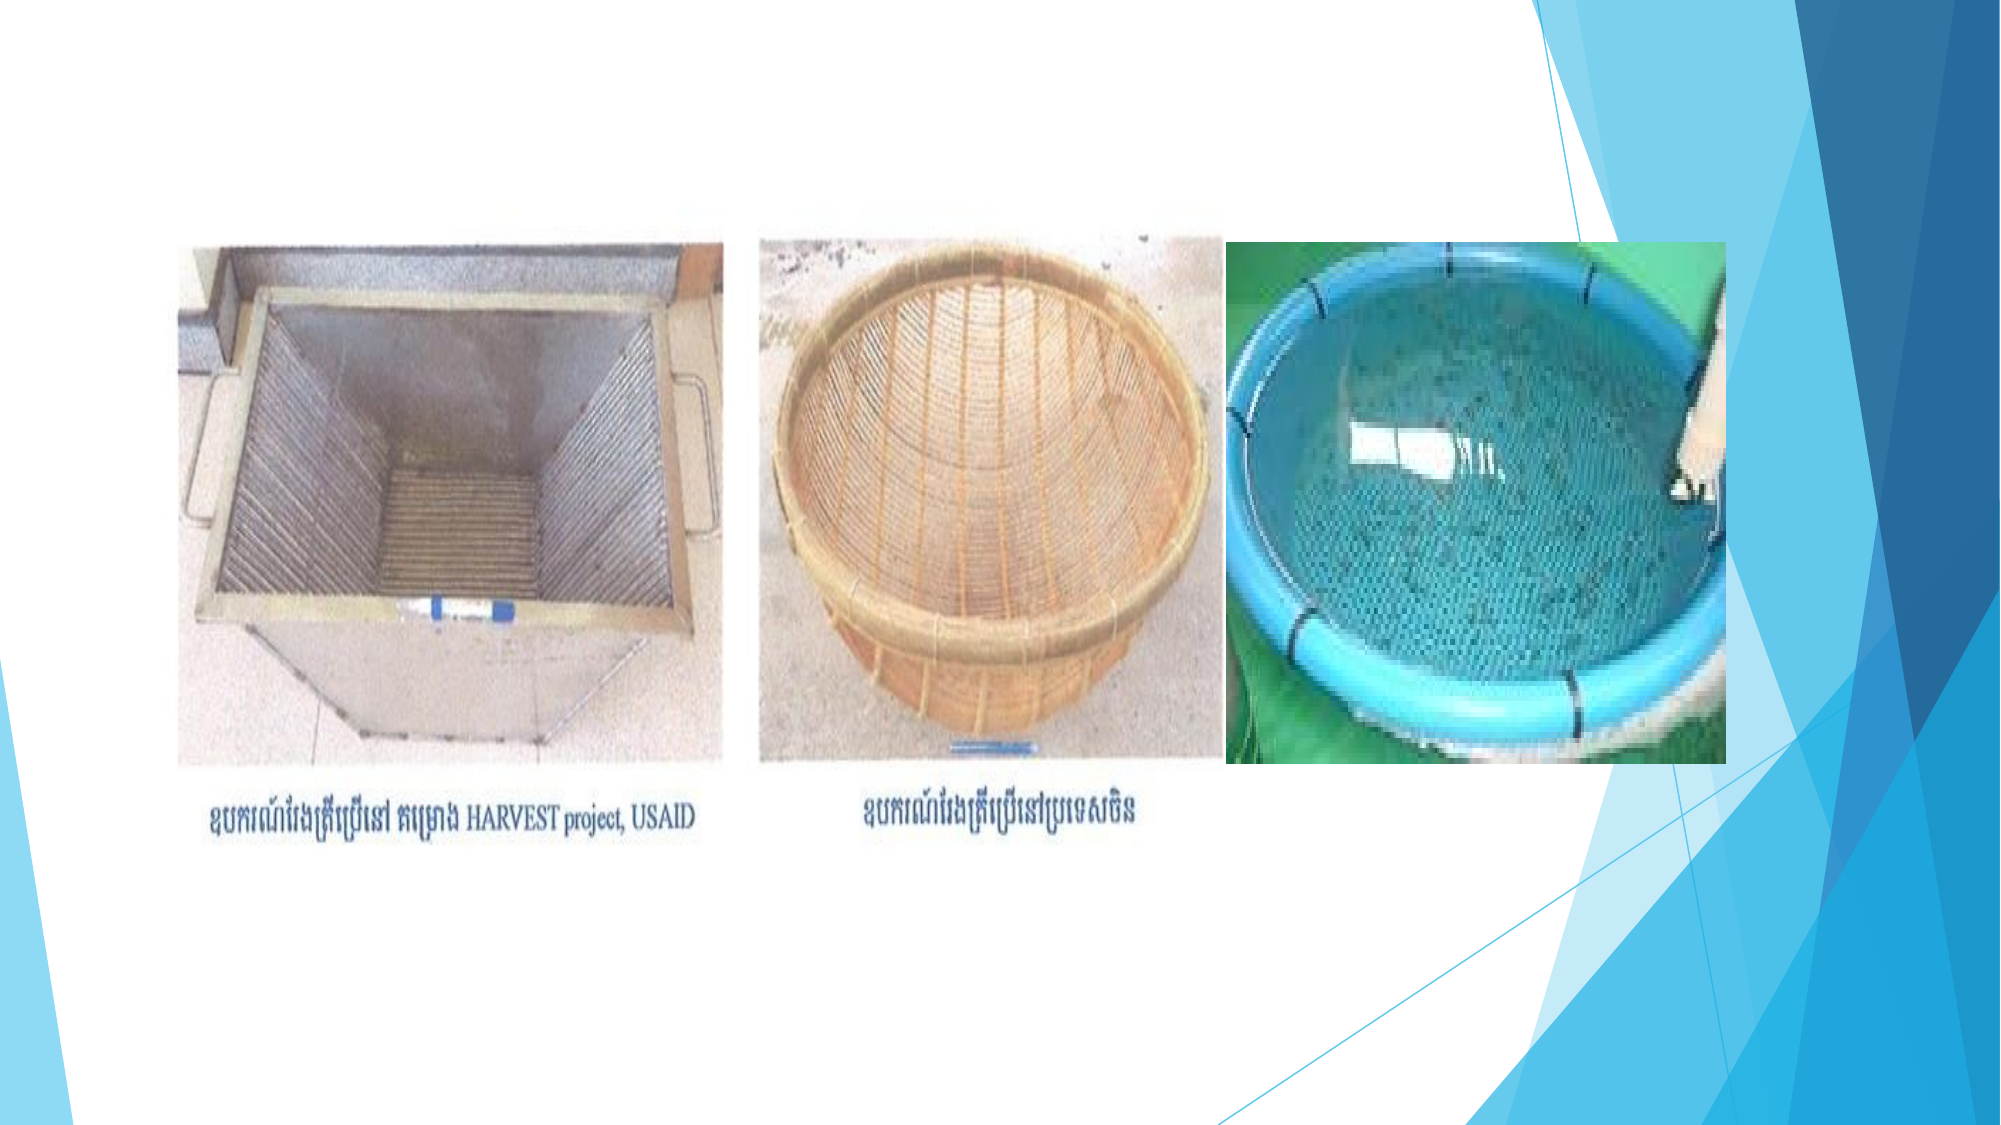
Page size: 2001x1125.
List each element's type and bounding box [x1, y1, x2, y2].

text_box [133, 133, 1727, 911]
